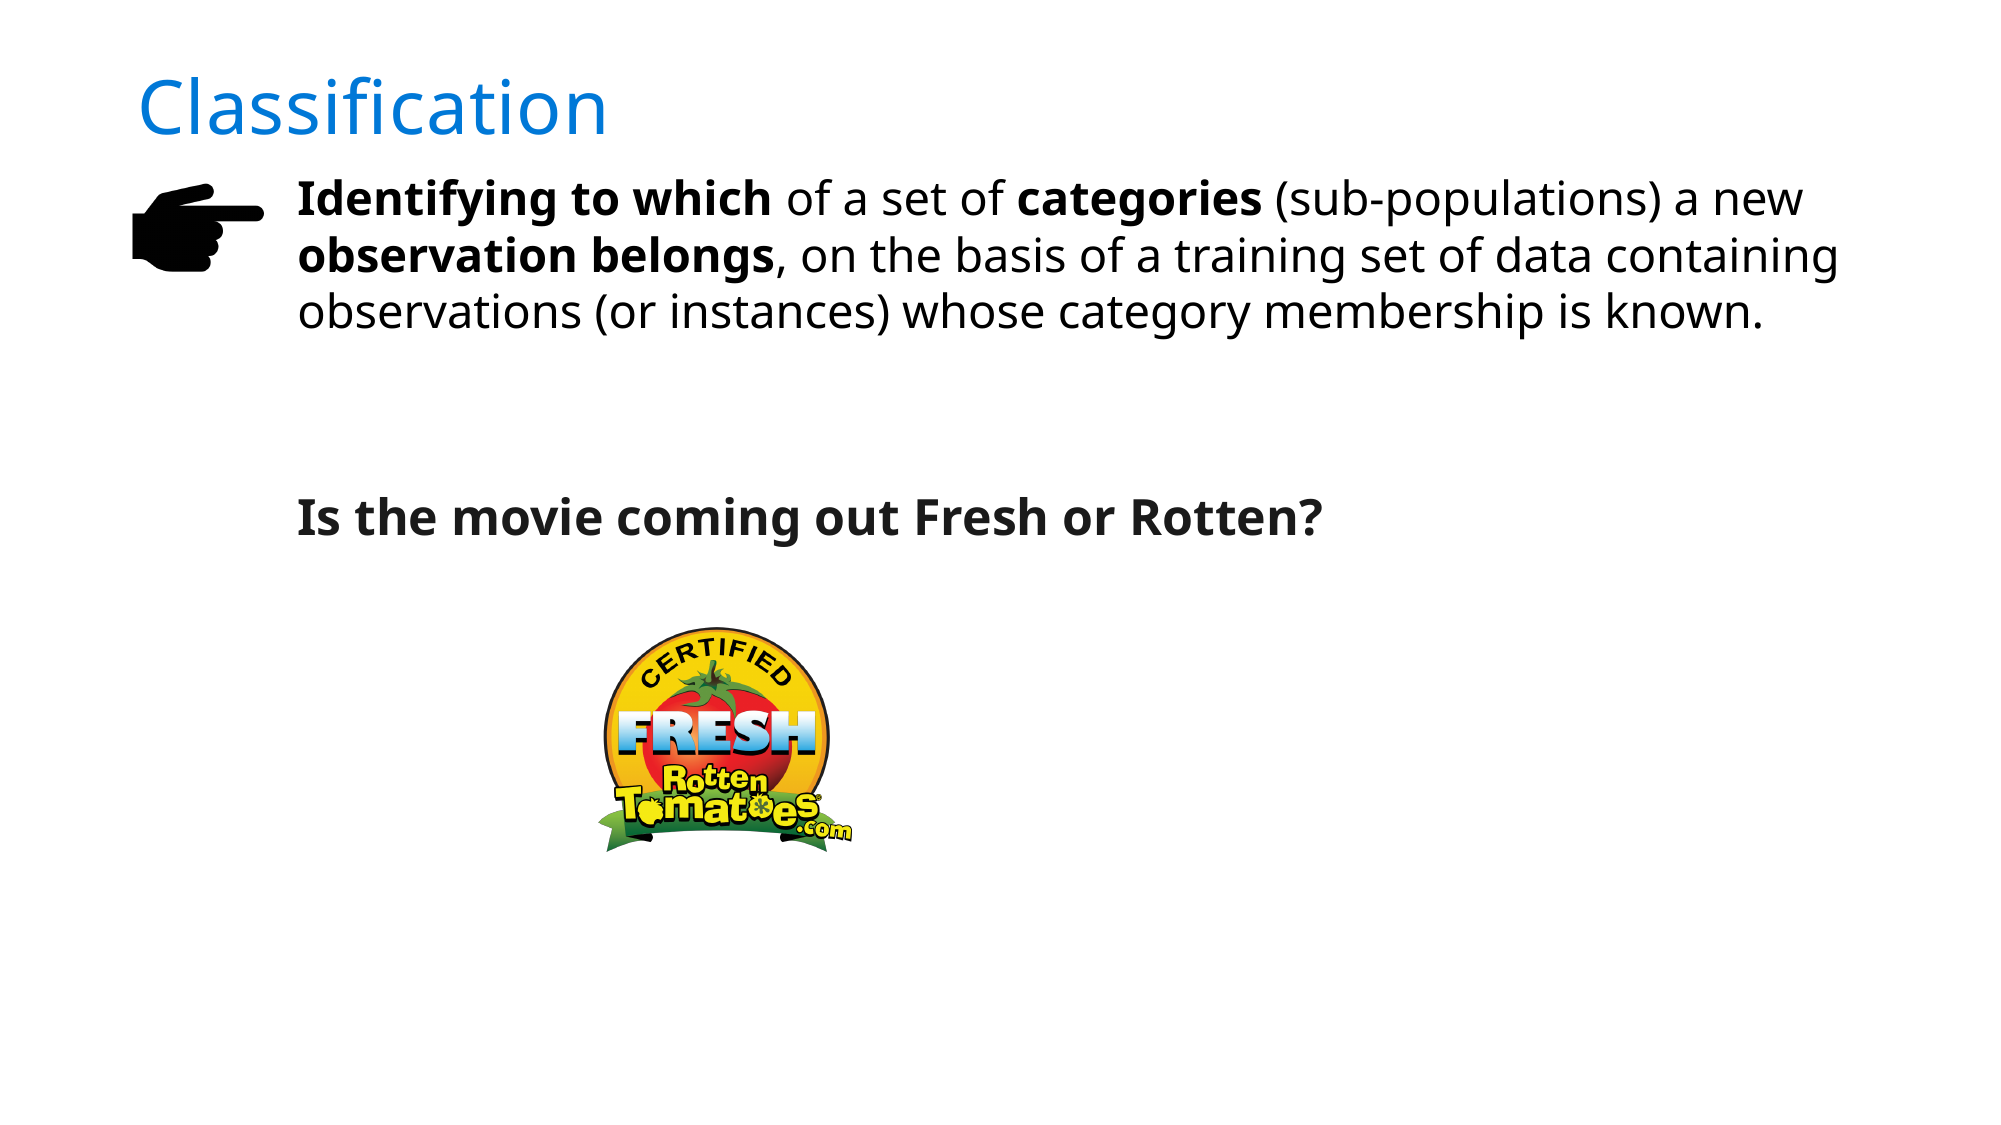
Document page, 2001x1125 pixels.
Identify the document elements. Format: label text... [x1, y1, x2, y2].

picture [122, 152, 274, 303]
text_box Is the movie coming out Fresh or Rotten? [297, 485, 1887, 698]
list Identifying to which of a set of categories (sub-populations) a new observation belongs, on the basis of a training set of data containing observations (or instances) whose category membership is known. [297, 168, 1887, 381]
picture [598, 627, 853, 852]
title Classification [137, 59, 1863, 248]
